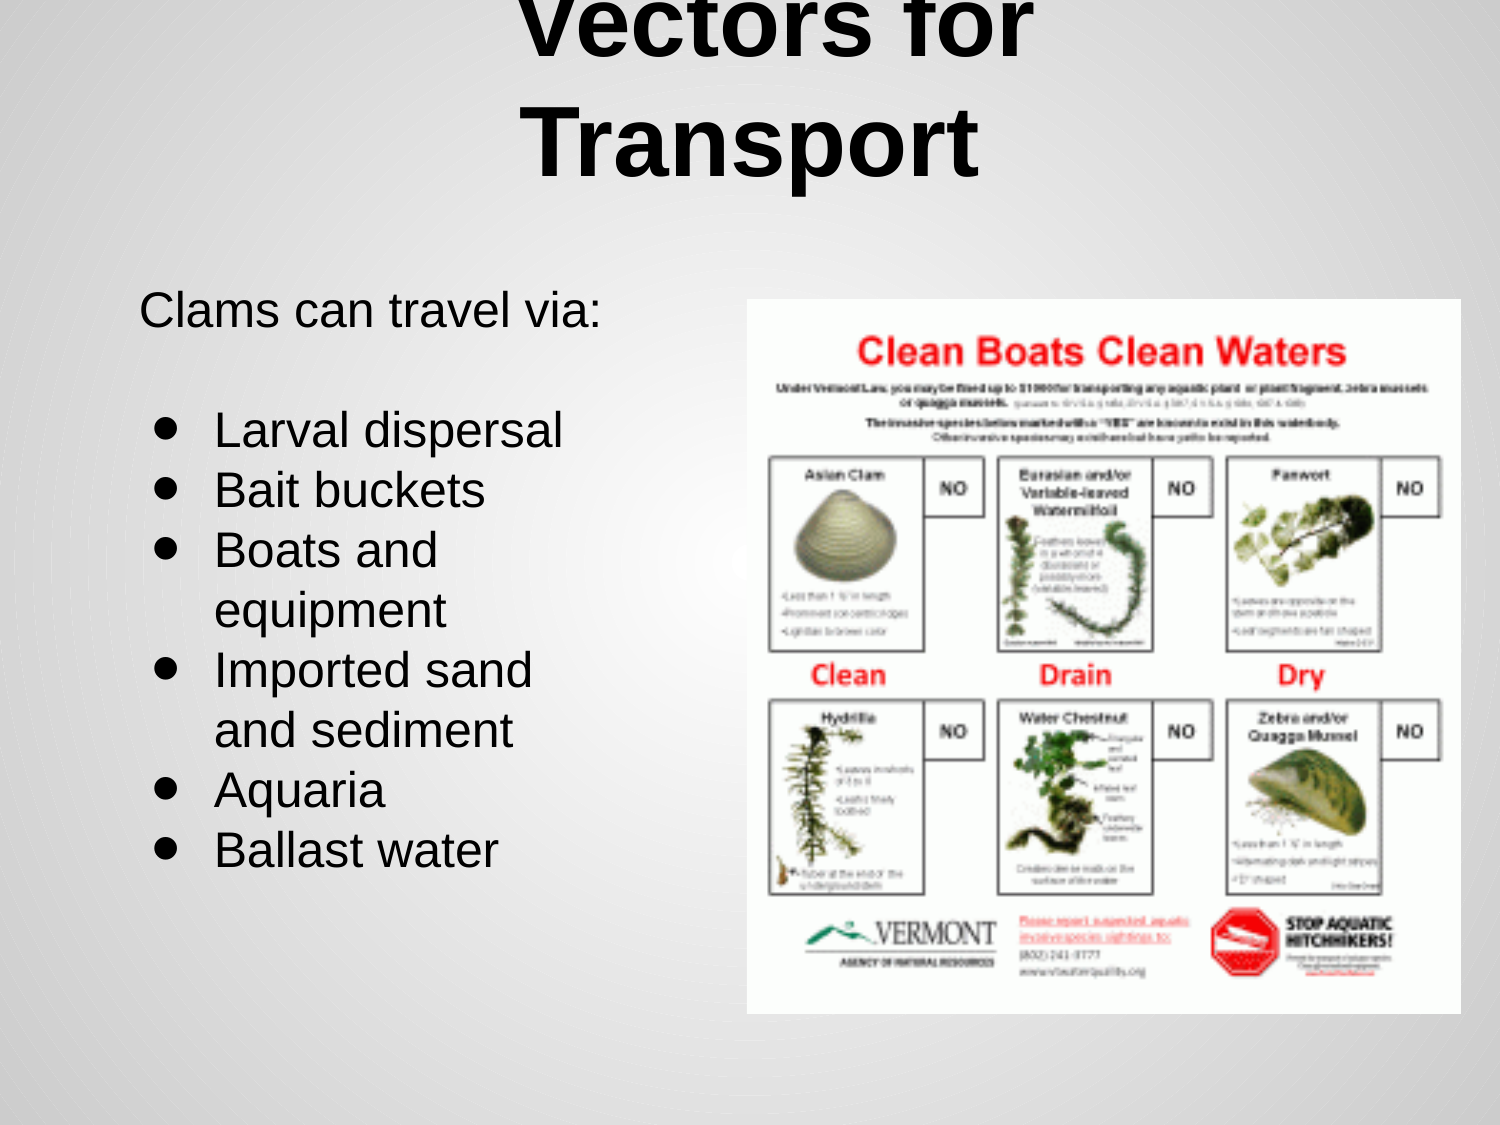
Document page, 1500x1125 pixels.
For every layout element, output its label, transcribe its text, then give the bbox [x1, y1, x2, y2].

text_box Clams can travel via: Larval dispersal Bait buckets Boats and equipment Imported sand and sediment Aquaria Ballast water [123, 262, 633, 953]
text_box [746, 299, 1461, 1014]
title Vectors for Transport [207, 0, 1293, 212]
